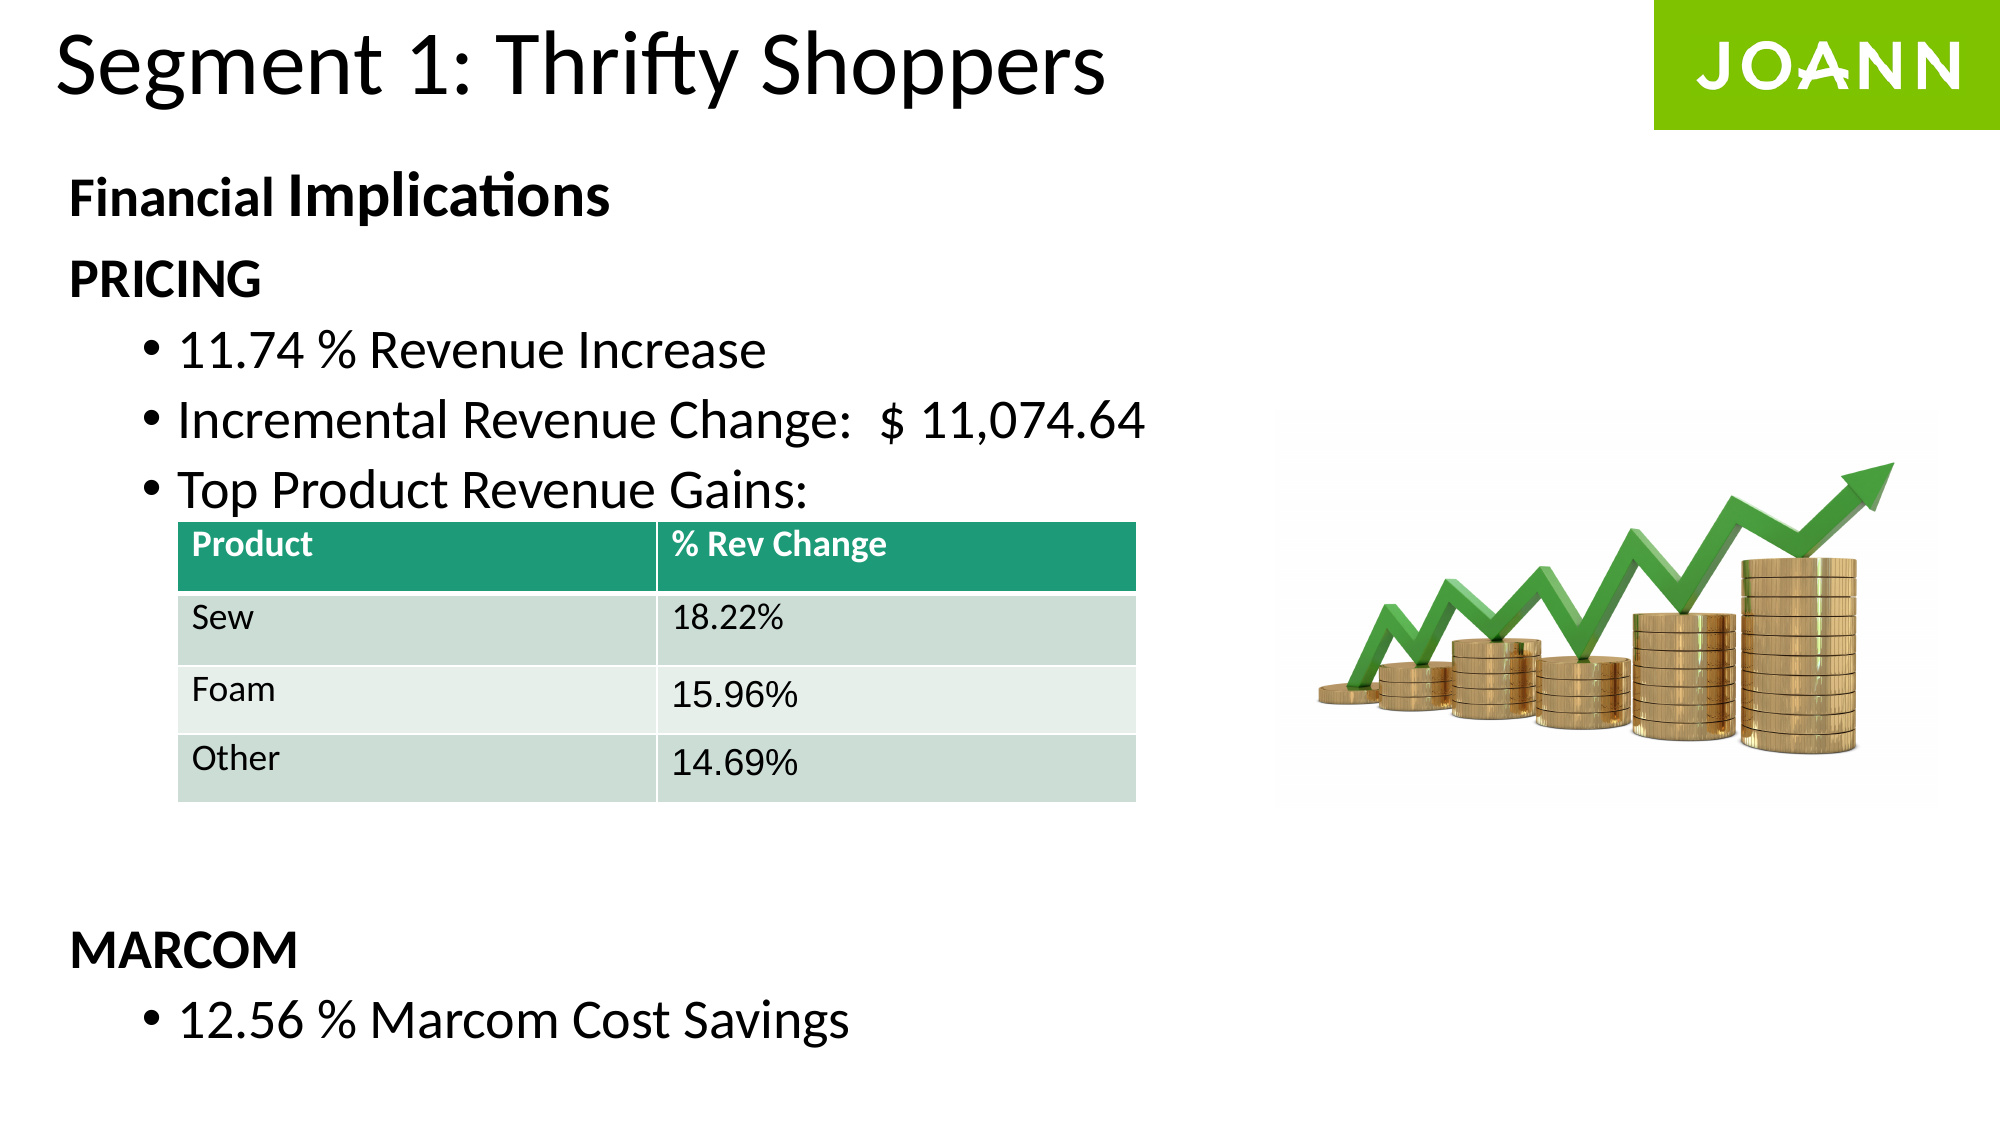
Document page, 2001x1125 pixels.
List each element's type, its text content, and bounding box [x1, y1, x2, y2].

table_cell 15.96% [658, 667, 1136, 733]
table_header % Rev Change [658, 522, 1136, 591]
table_cell Sew [178, 596, 656, 665]
table_header Product [178, 522, 656, 591]
table_cell 18.22% [658, 596, 1136, 665]
table_cell Other [178, 735, 656, 802]
picture [1654, 0, 2000, 130]
table_cell Foam [178, 667, 656, 733]
list Financial Implications PRICING 11.74 % Revenue Increase Incremental Revenue Change: $ 11,074.64 Top Product Revenue Gains: MARCOM 12.56 % Marcom Cost Savings [54, 153, 1856, 1066]
table_cell 14.69% [658, 735, 1136, 802]
title Segment 1: Thrifty Shoppers [40, 0, 1766, 174]
picture [1274, 410, 1938, 809]
